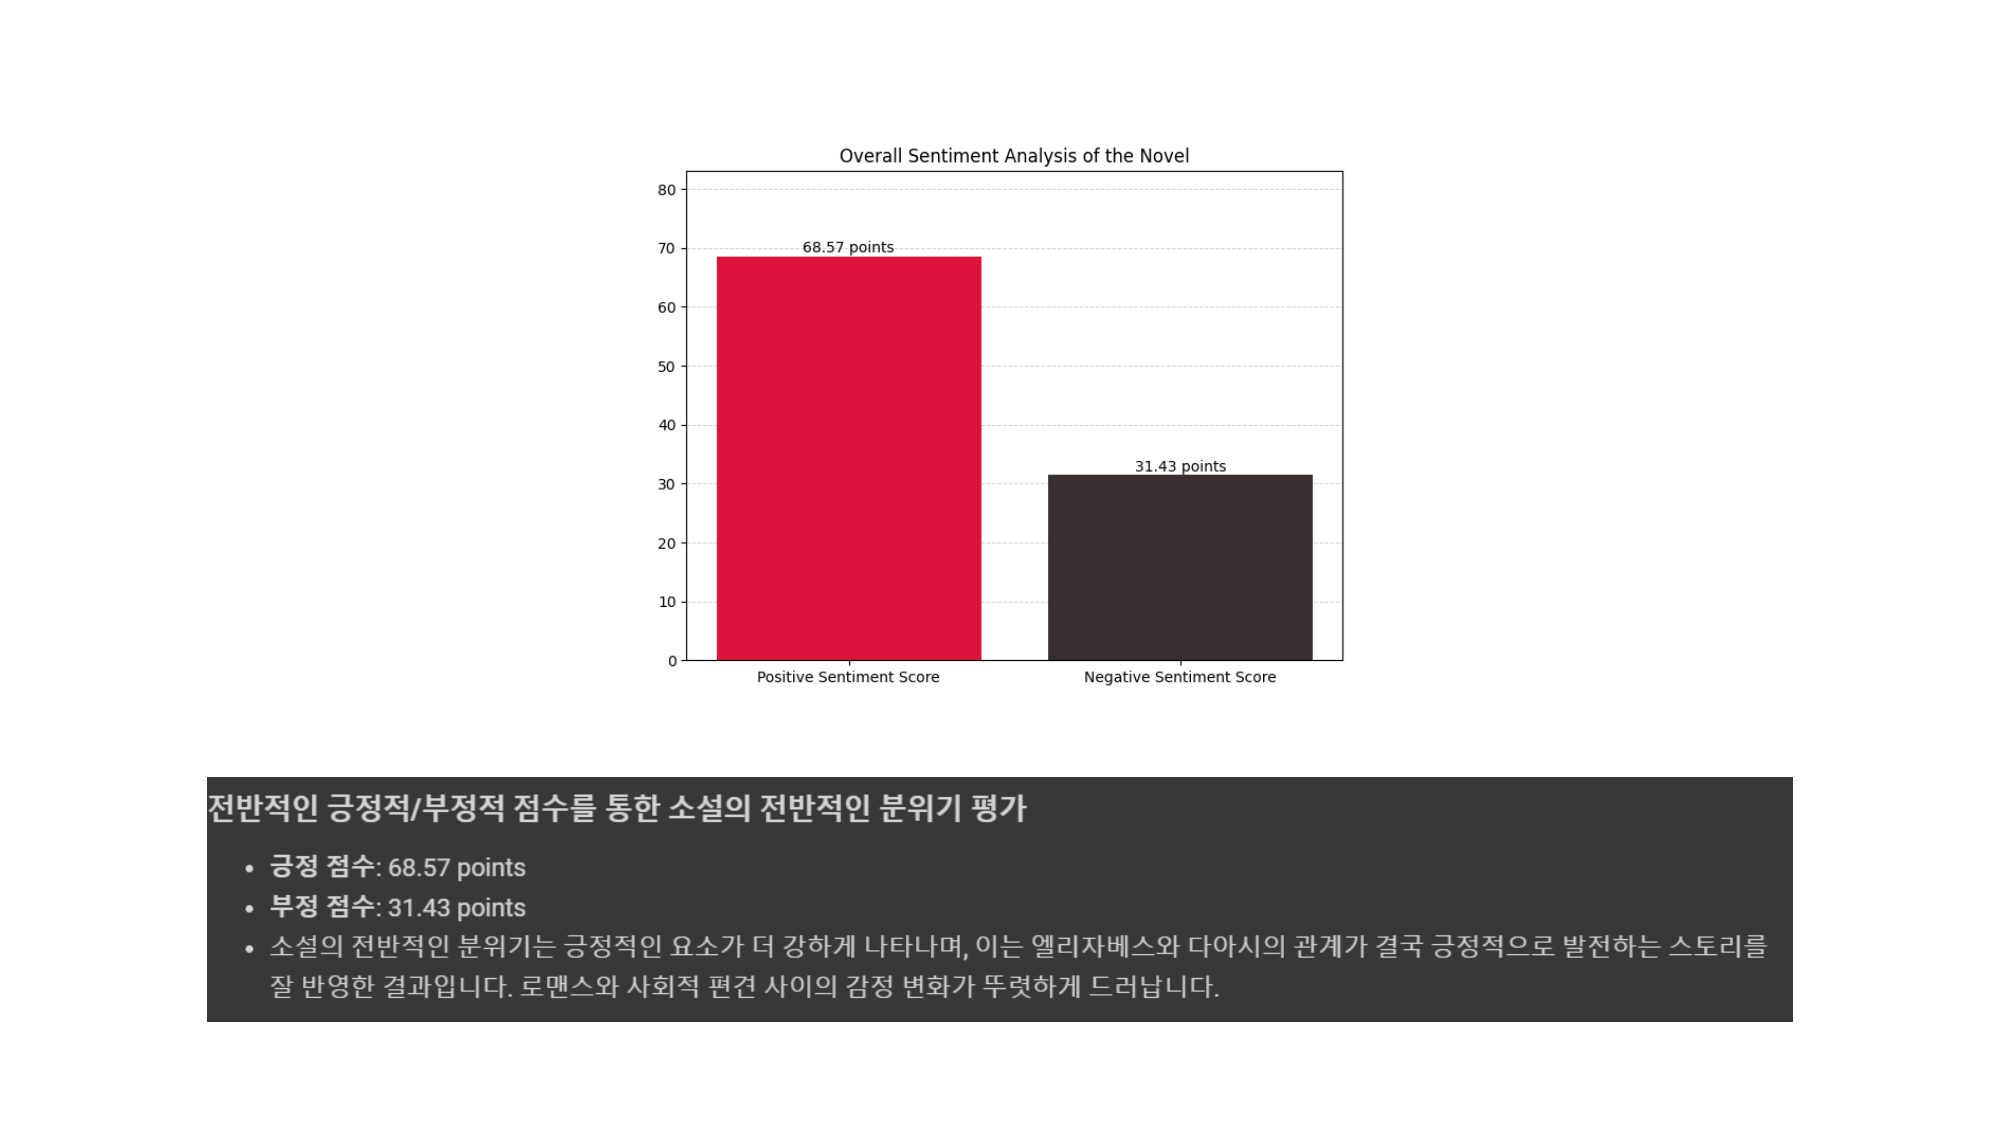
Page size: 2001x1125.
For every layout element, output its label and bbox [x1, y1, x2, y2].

picture [206, 777, 1794, 1022]
picture [647, 137, 1353, 696]
